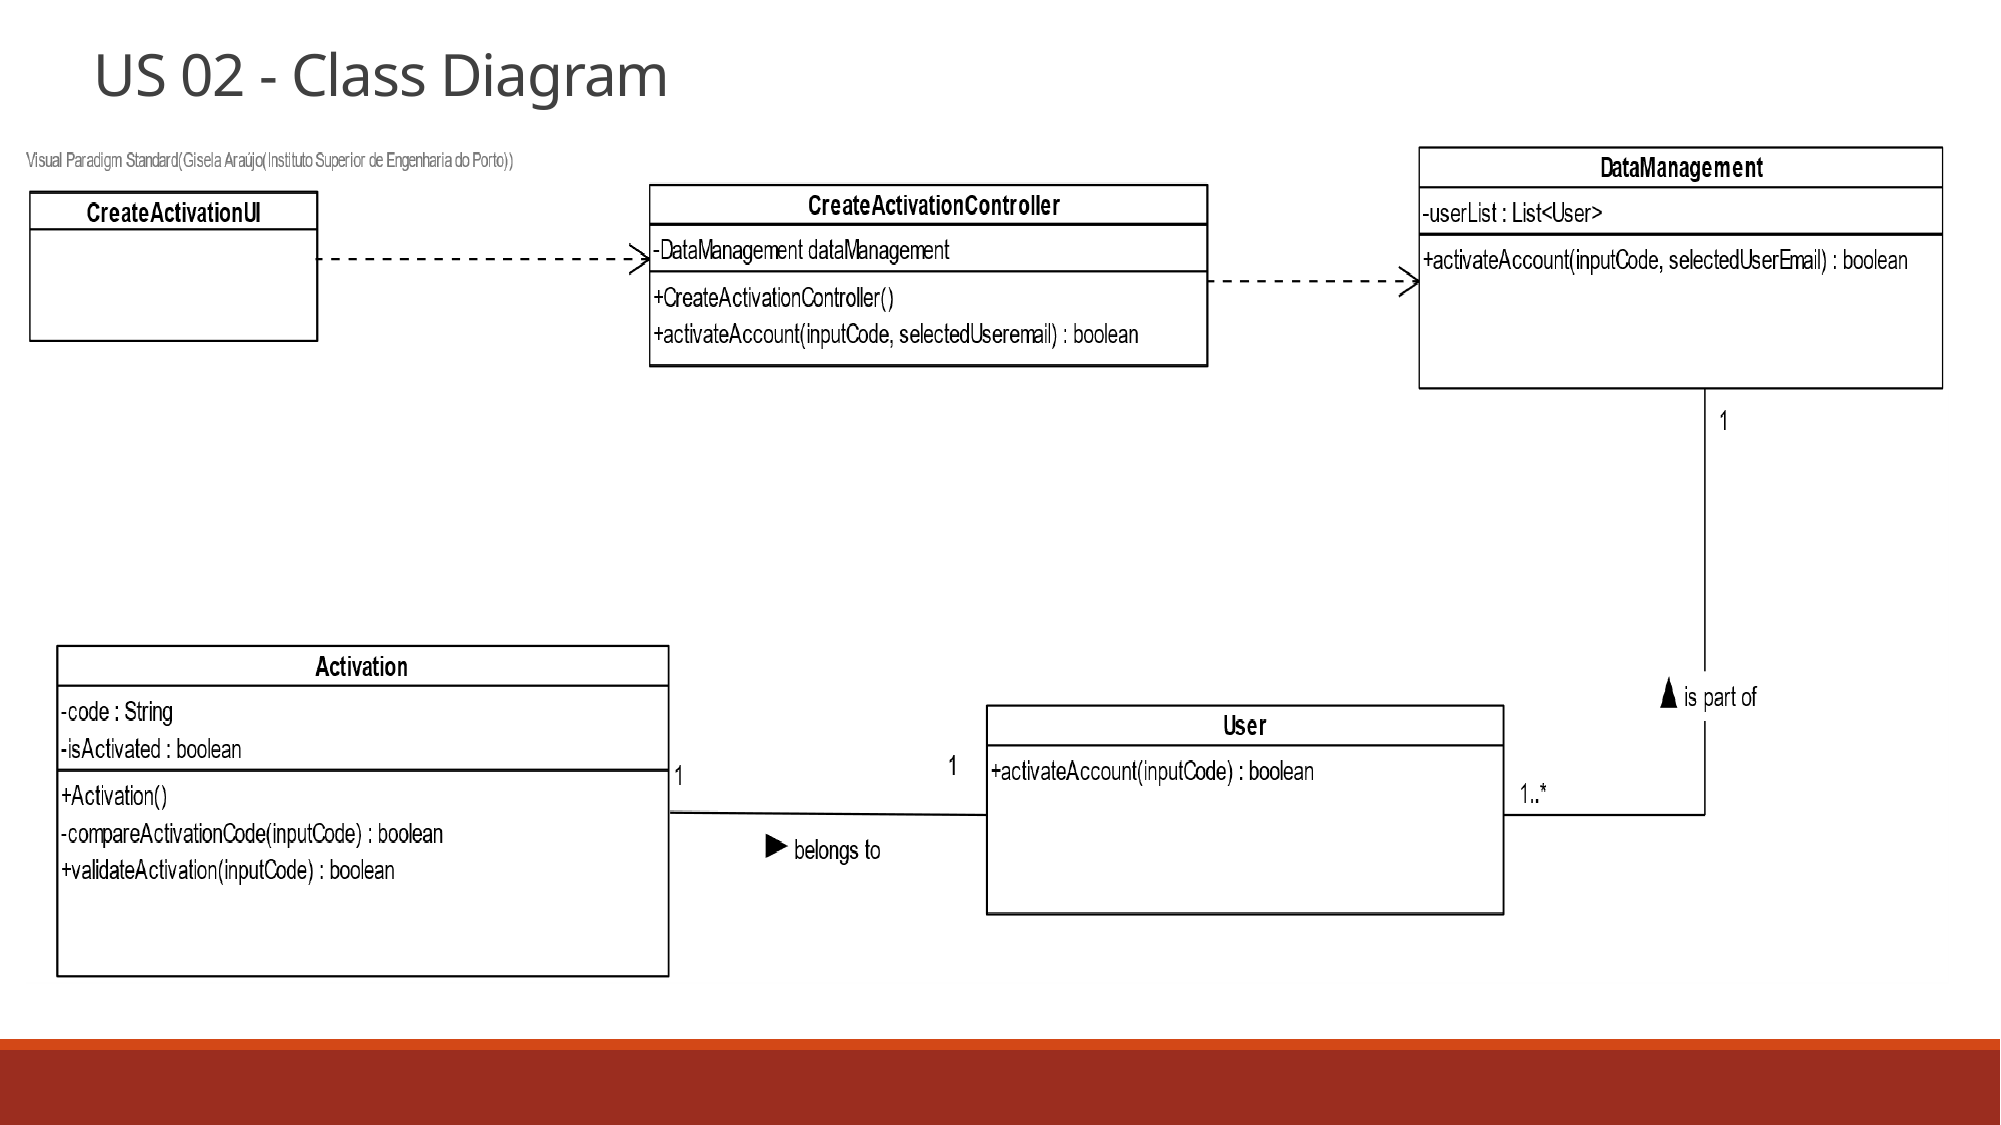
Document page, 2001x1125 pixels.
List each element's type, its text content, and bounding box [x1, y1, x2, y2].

text_box US 02 - Class Diagram [79, 11, 1730, 116]
picture [26, 143, 1949, 984]
